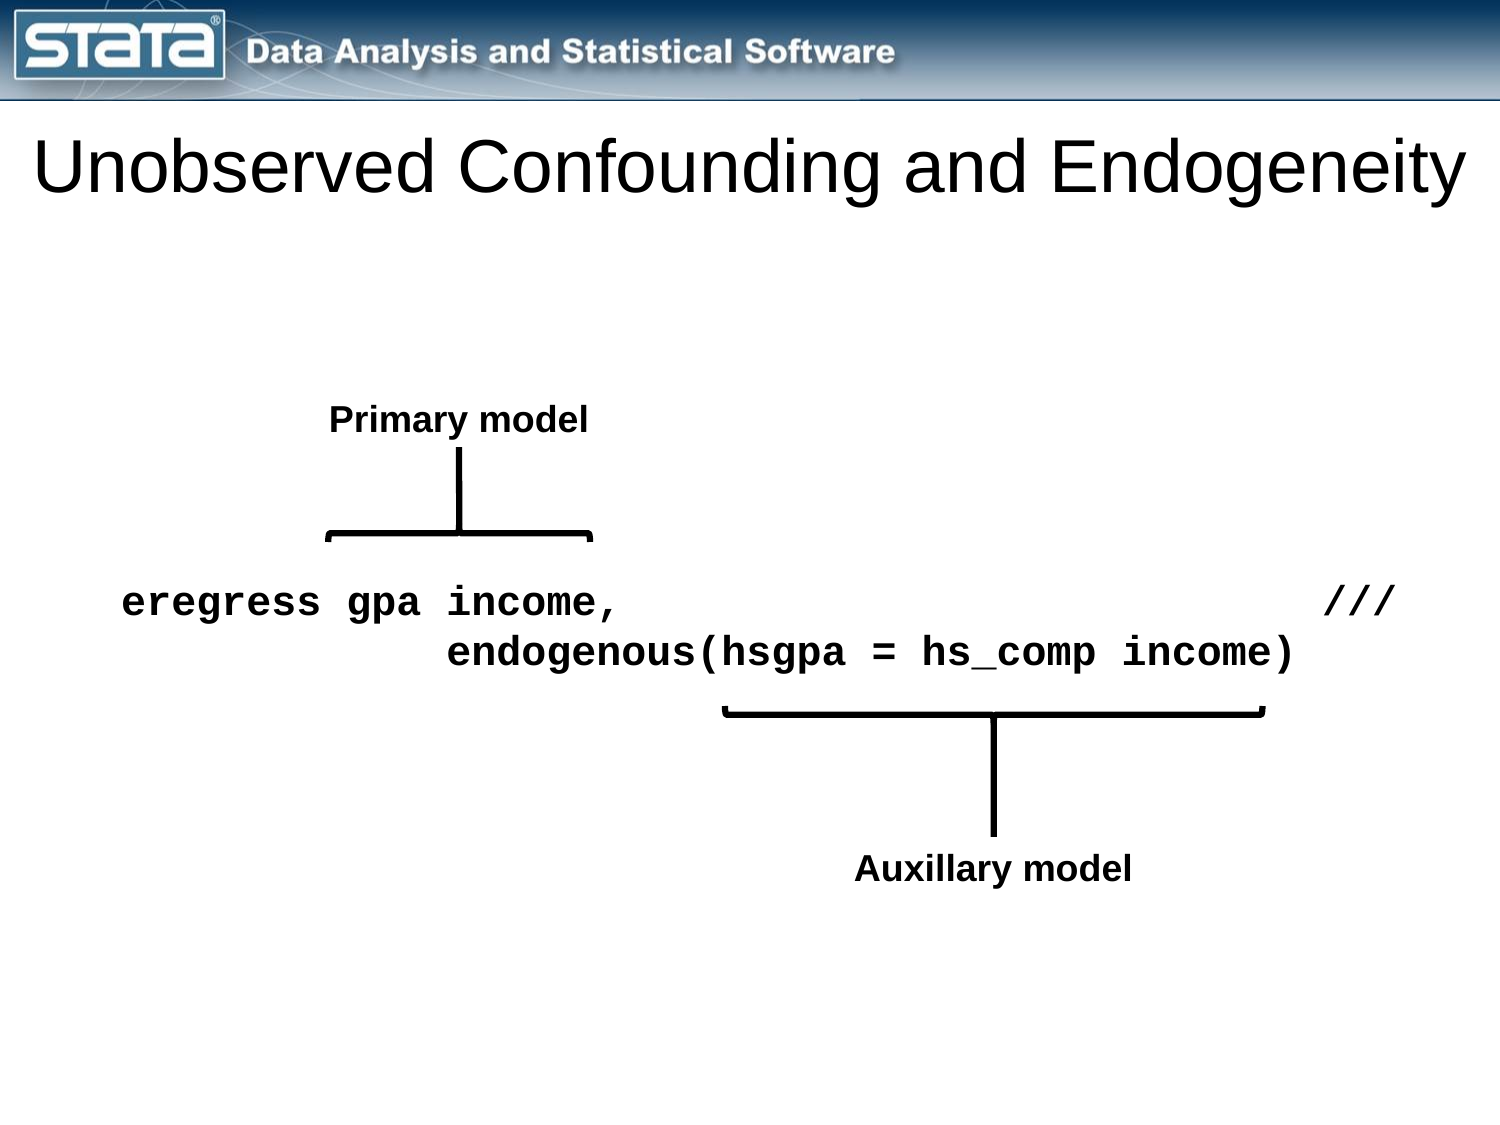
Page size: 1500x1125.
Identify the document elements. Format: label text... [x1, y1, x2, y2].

picture [0, 0, 1500, 102]
title Unobserved Confounding and Endogeneity [0, 108, 1500, 225]
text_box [312, 387, 606, 543]
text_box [724, 705, 1263, 898]
text_box eregress gpa income, /// endogenous(hsgpa = hs_comp income) [106, 565, 1412, 681]
